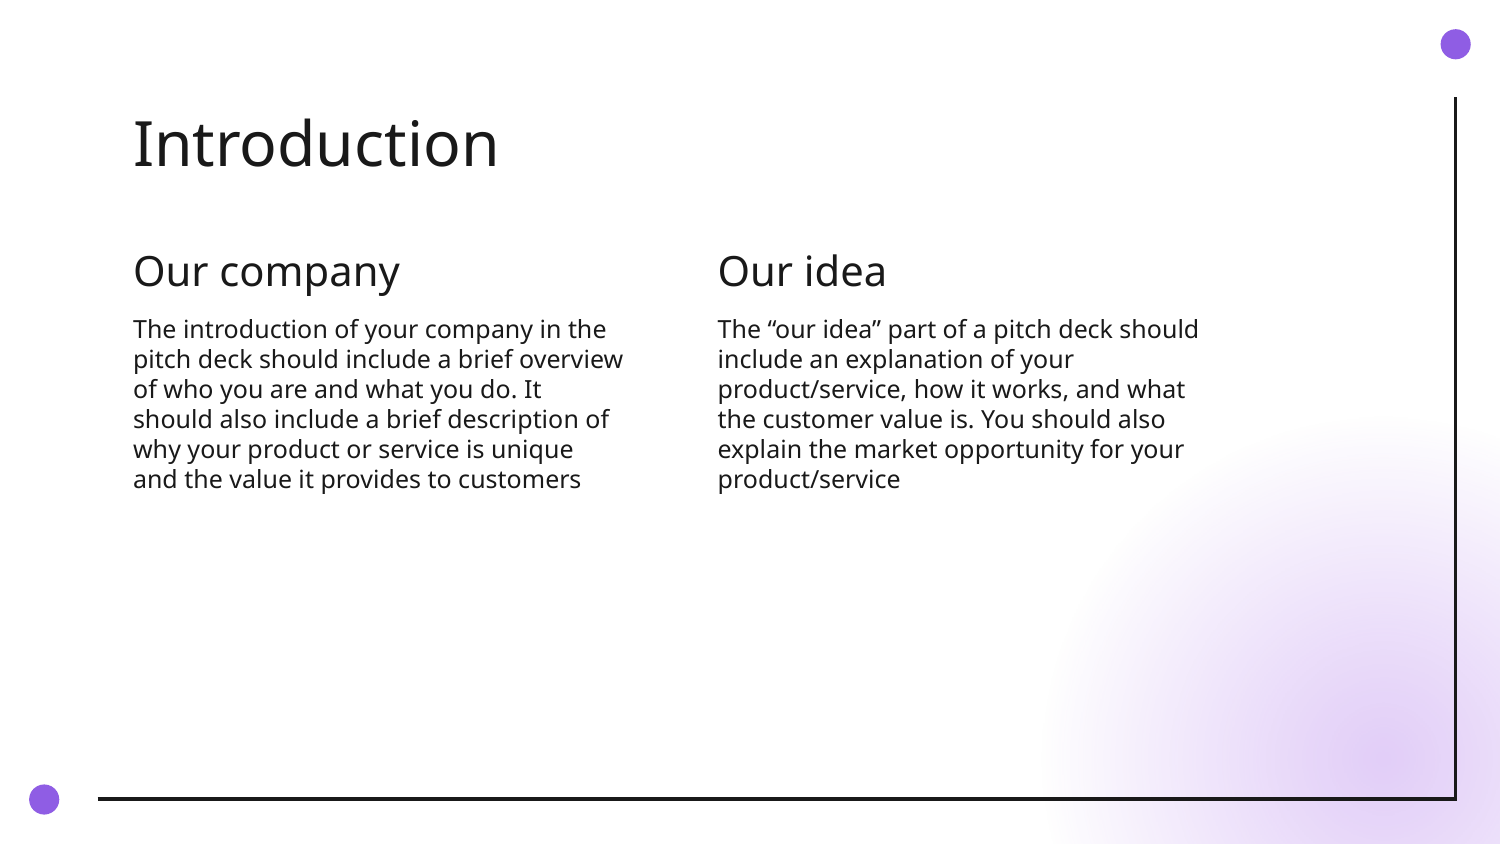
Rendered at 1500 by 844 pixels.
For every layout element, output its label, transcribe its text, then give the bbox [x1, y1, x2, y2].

subtitle Our idea [702, 234, 1224, 298]
subtitle Our company [118, 234, 640, 310]
subtitle The introduction of your company in the pitch deck should include a brief overview of who you are and what you do. It should also include a brief description of why your product or service is unique and the value it provides to customers [118, 310, 640, 516]
title Introduction [118, 88, 1382, 183]
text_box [1006, 380, 1500, 844]
subtitle The “our idea” part of a pitch deck should include an explanation of your product/service, how it works, and what the customer value is. You should also explain the market opportunity for your product/service [702, 298, 1224, 516]
